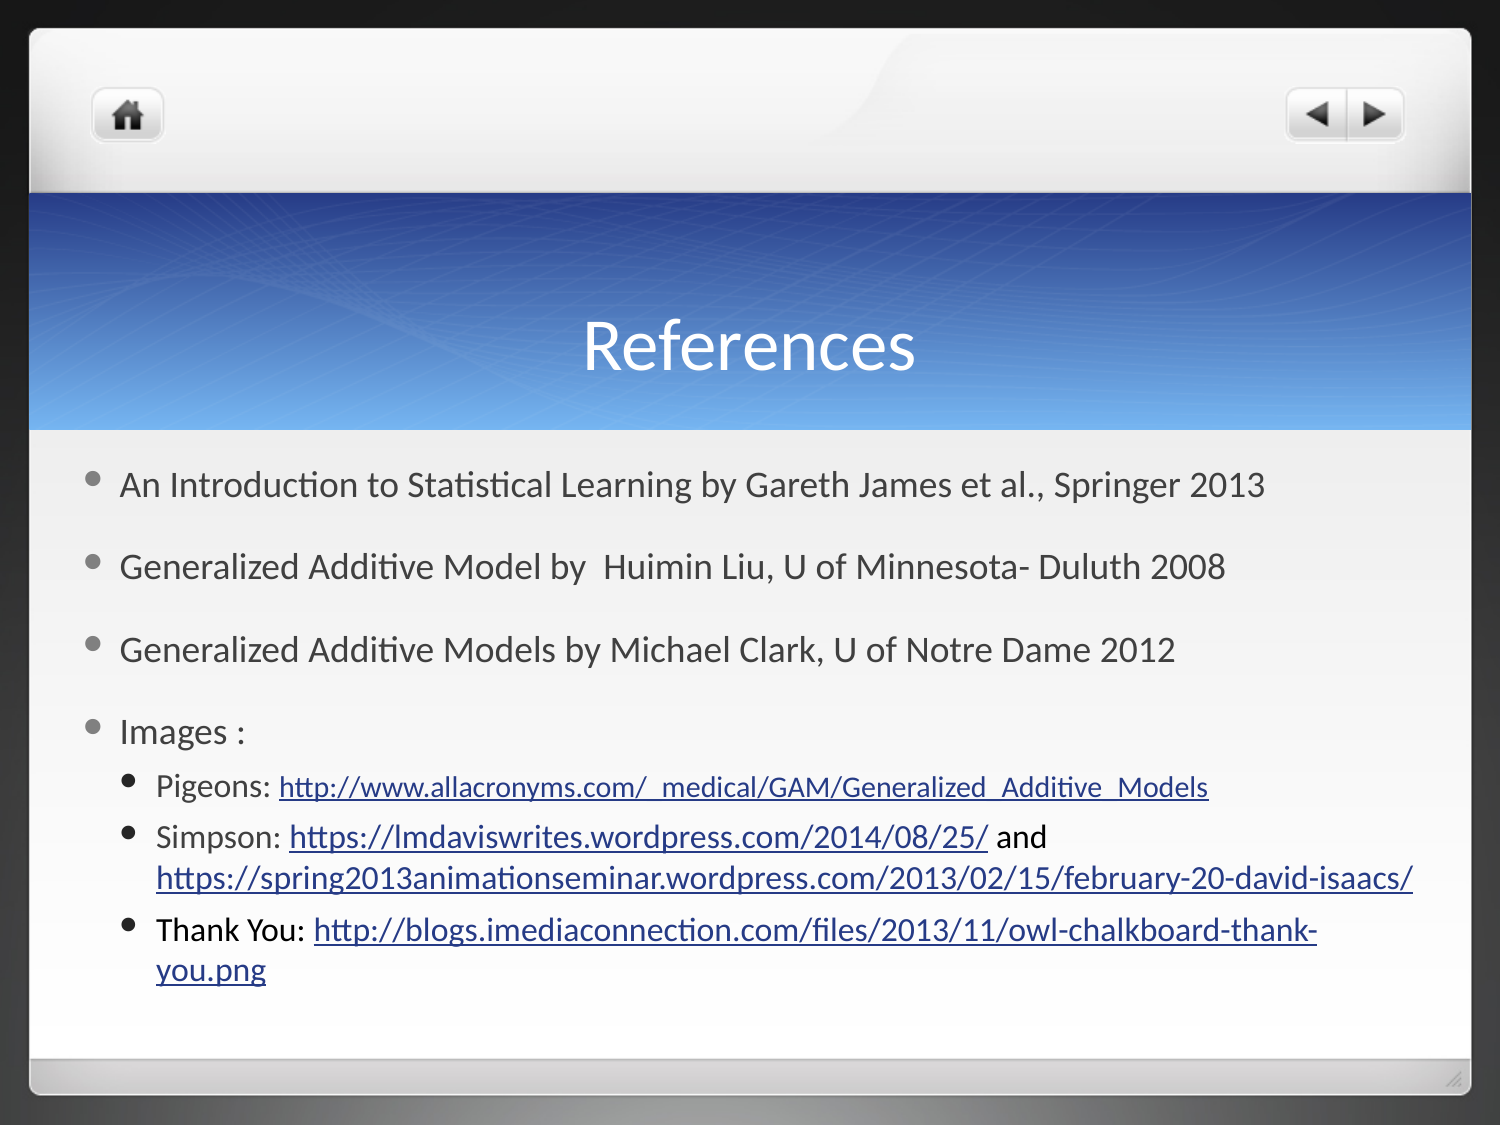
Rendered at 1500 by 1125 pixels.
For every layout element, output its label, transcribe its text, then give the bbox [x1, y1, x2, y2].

title References [68, 238, 1432, 393]
list An Introduction to Statistical Learning by Gareth James et al., Springer 2013 Generalized Additive Model by Huimin Liu, U of Minnesota- Duluth 2008 Generalized Additive Models by Michael Clark, U of Notre Dame 2012 Images : Pigeons: http://www.allacronyms.com/_medical/GAM/Generalized_Additive_Models Simpson: https://lmdaviswrites.wordpress.com/2014/08/25/ and https://spring2013animationseminar.wordpress.com/2013/02/15/february-20-david-isaacs/ Thank You: http://blogs.imediaconnection.com/files/2013/11/owl-chalkboard-thank-you.png [68, 452, 1432, 1025]
picture [0, 0, 1500, 1125]
